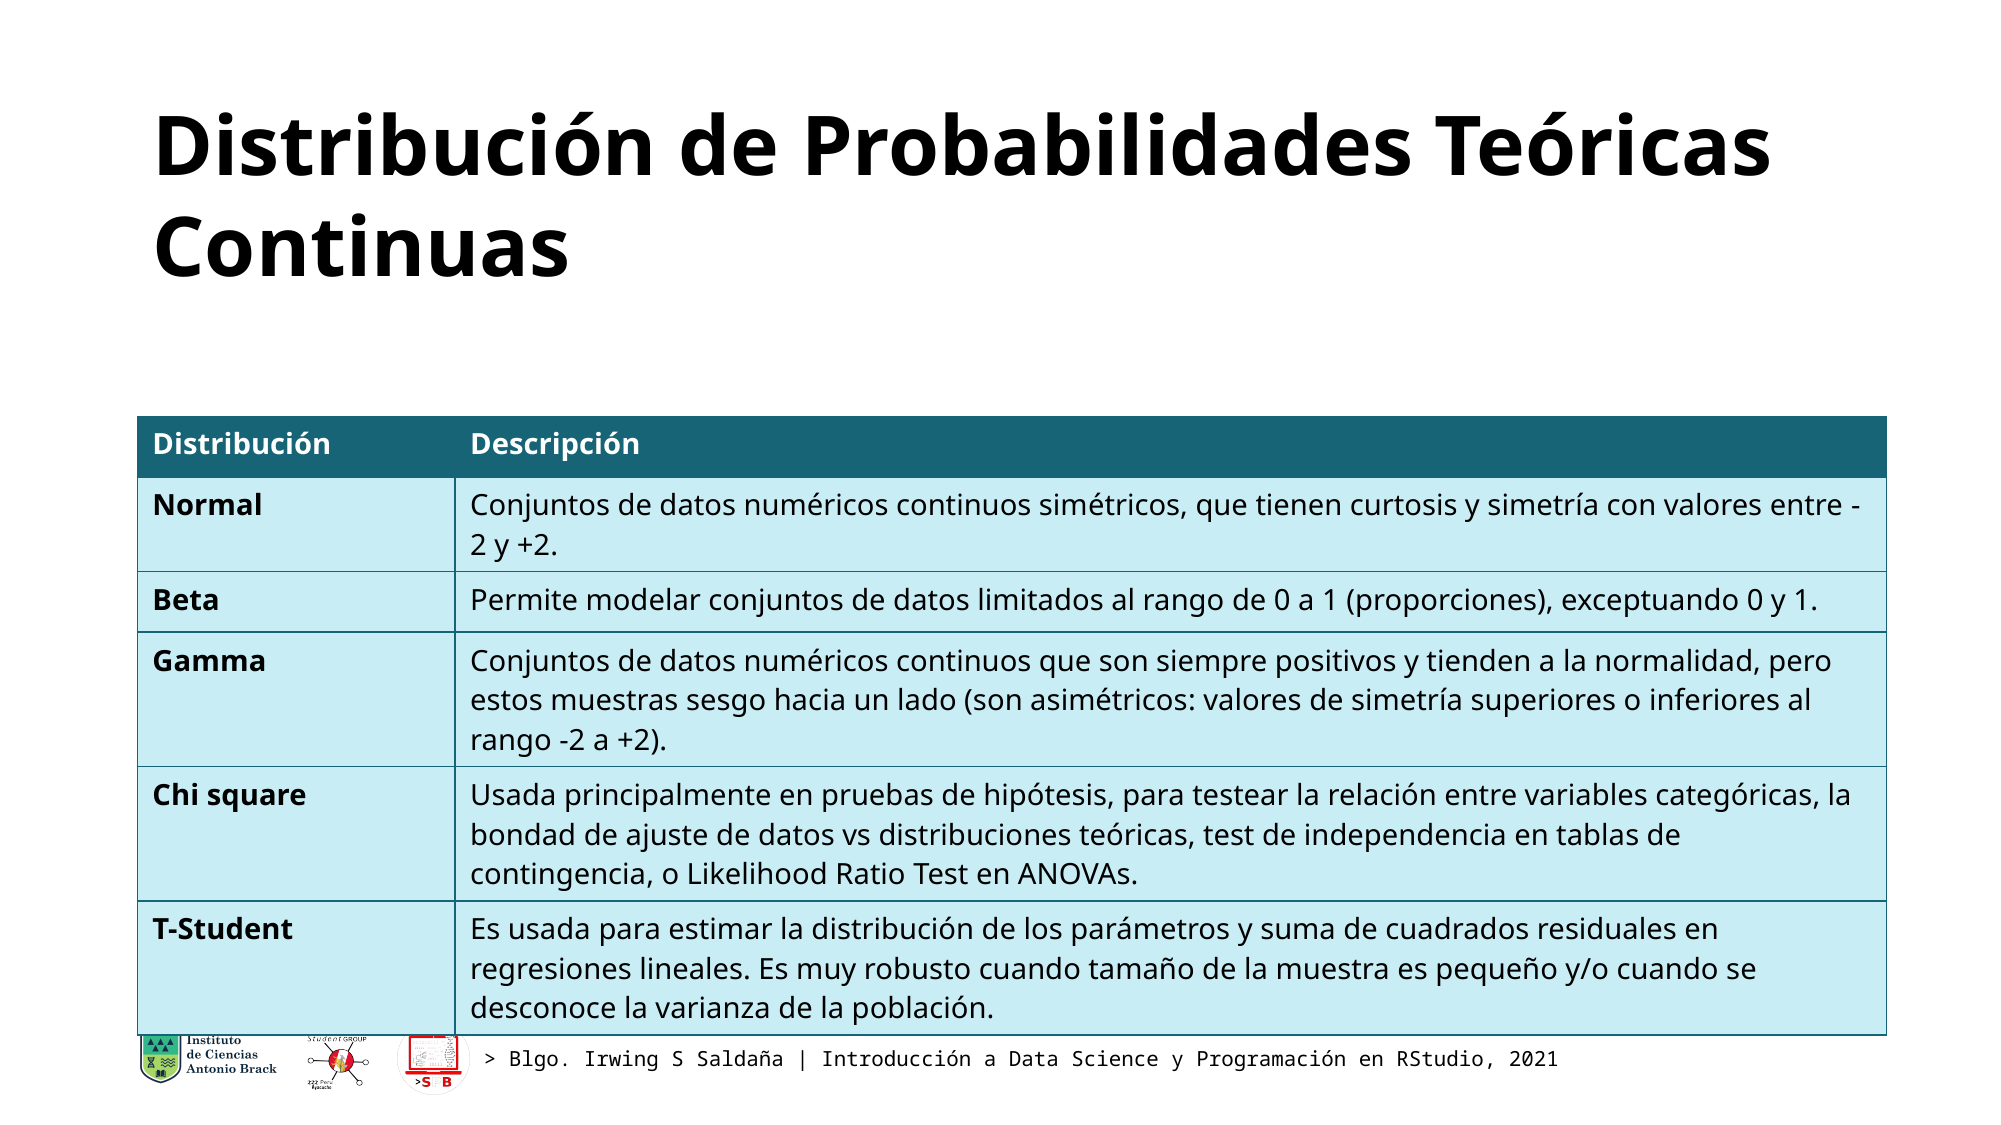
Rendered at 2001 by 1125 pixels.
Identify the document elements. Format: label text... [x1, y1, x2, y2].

table_cell Beta [138, 572, 454, 631]
table_cell Normal [138, 478, 454, 571]
table_header Distribución [137, 416, 455, 476]
table_cell Conjuntos de datos numéricos continuos que son siempre positivos y tienden a la normalidad, pero estos muestras sesgo hacia un lado (son asimétricos: valores de simetría superiores o inferiores al rango -2 a +2). [456, 633, 1886, 766]
table_cell Conjuntos de datos numéricos continuos simétricos, que tienen curtosis y simetría con valores entre -2 y +2. [456, 478, 1886, 571]
table_cell Gamma [138, 633, 454, 766]
table_cell Chi square [138, 767, 454, 900]
picture [137, 1036, 279, 1088]
table_cell T-Student [138, 902, 454, 1034]
table_cell Usada principalmente en pruebas de hipótesis, para testear la relación entre variables categóricas, la bondad de ajuste de datos vs distribuciones teóricas, test de independencia en tablas de contingencia, o Likelihood Ratio Test en ANOVAs. [456, 767, 1886, 900]
picture [306, 1036, 370, 1091]
table_cell Permite modelar conjuntos de datos limitados al rango de 0 a 1 (proporciones), exceptuando 0 y 1. [456, 572, 1886, 631]
table_header Descripción [455, 416, 1887, 476]
title Distribución de Probabilidades Teóricas Continuas [137, 86, 1914, 305]
table_cell Es usada para estimar la distribución de los parámetros y suma de cuadrados residuales en regresiones lineales. Es muy robusto cuando tamaño de la muestra es pequeño y/o cuando se desconoce la varianza de la población. [456, 902, 1886, 1034]
picture [397, 1036, 470, 1095]
